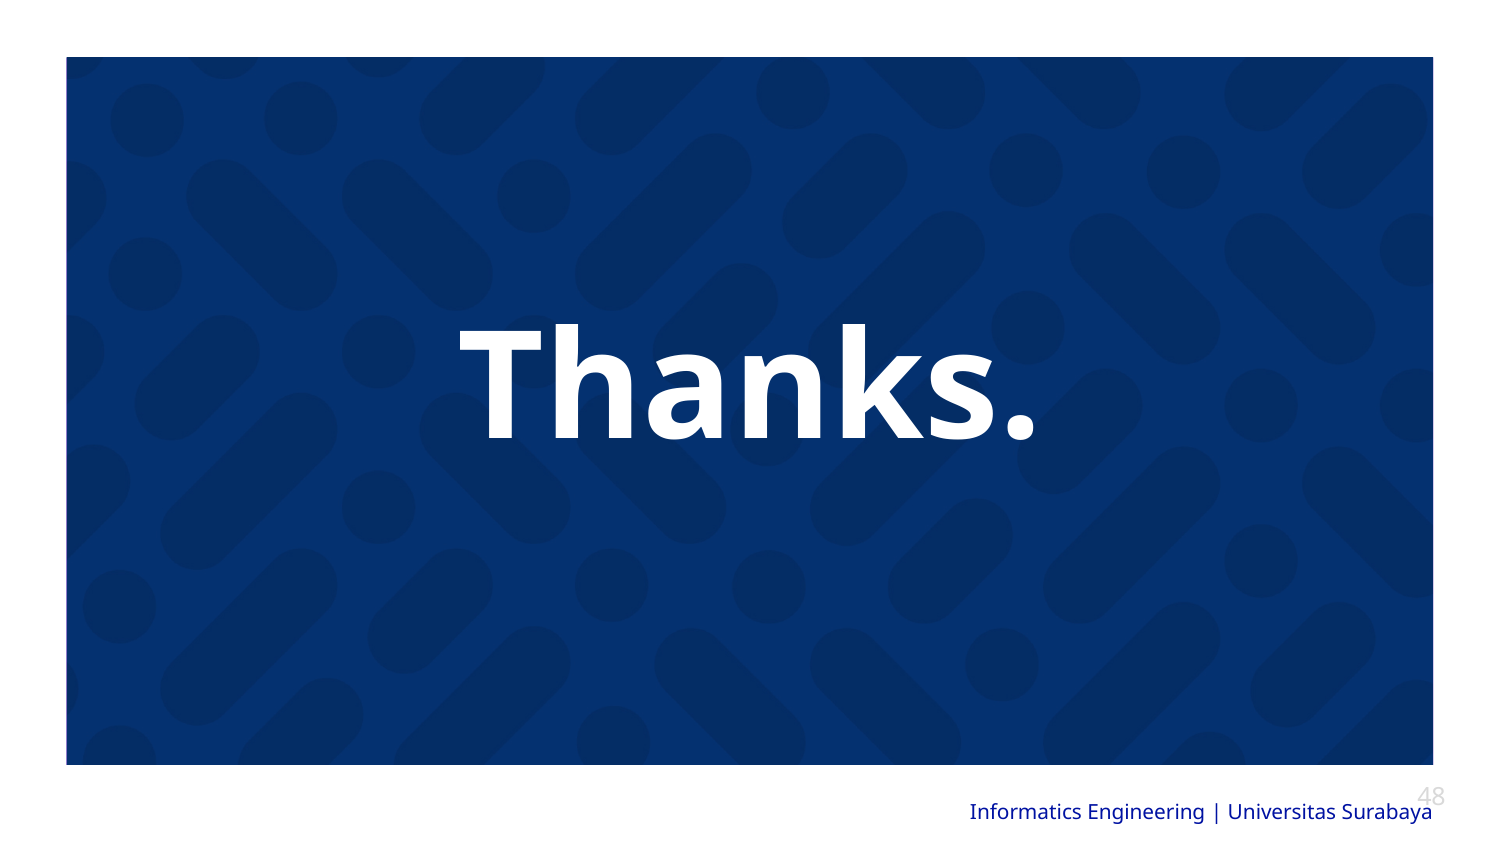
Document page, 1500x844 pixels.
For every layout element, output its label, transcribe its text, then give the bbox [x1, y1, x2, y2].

picture [66, 484, 1434, 765]
picture [66, 57, 1434, 404]
slide_number ‹#› [1402, 764, 1493, 830]
text_box Informatics Engineering | Universitas Surabaya [953, 791, 1448, 828]
title Thanks. [0, 404, 1500, 484]
